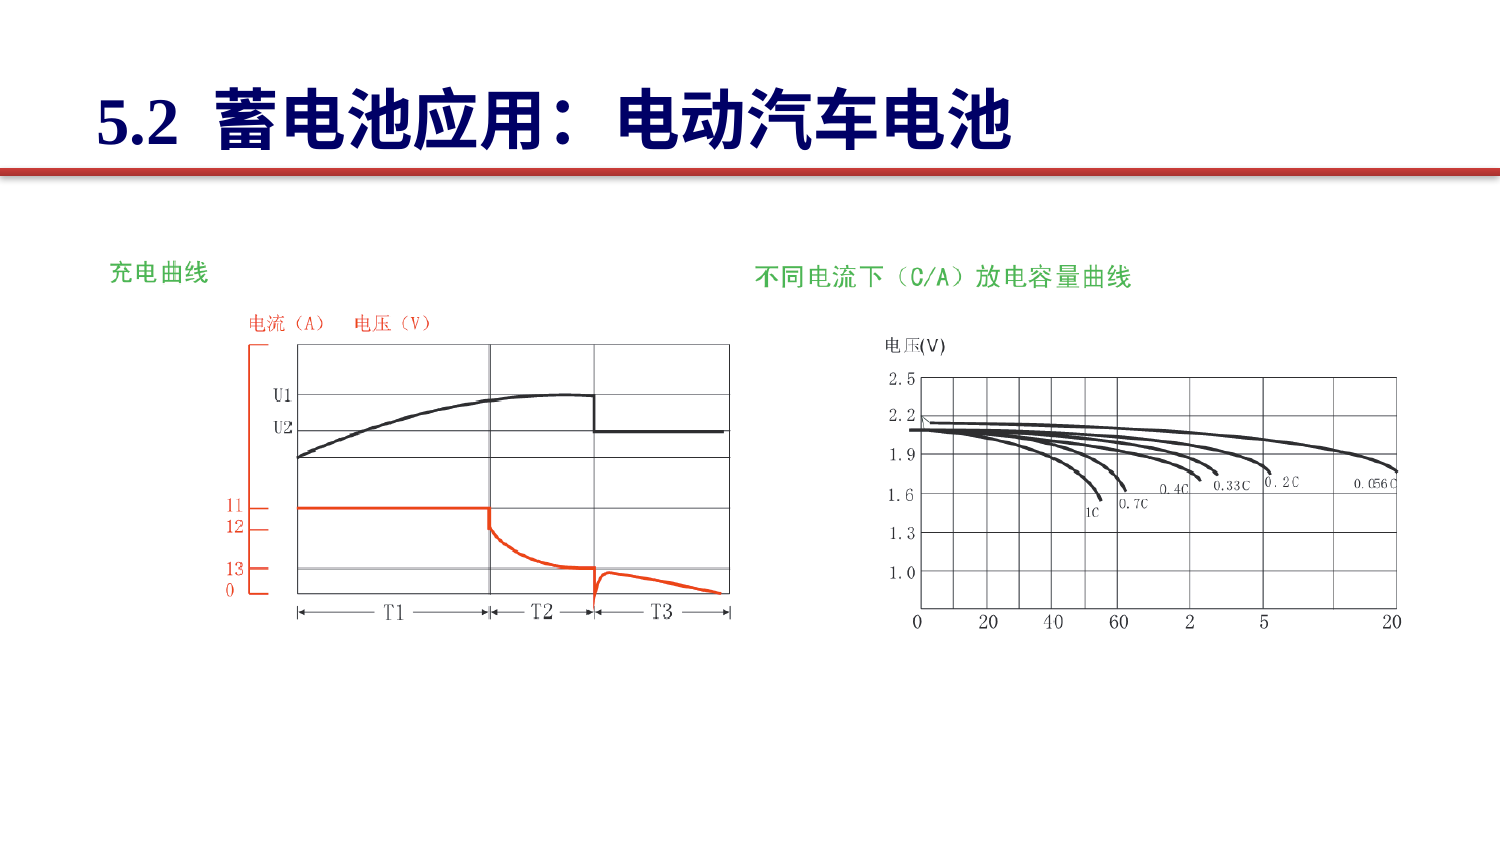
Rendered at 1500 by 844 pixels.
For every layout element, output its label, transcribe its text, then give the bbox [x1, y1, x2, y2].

text_box 5.2 蓄电池应用：电动汽车电池 [0, 70, 1029, 166]
picture [104, 251, 1444, 639]
text_box [0, 168, 1500, 176]
